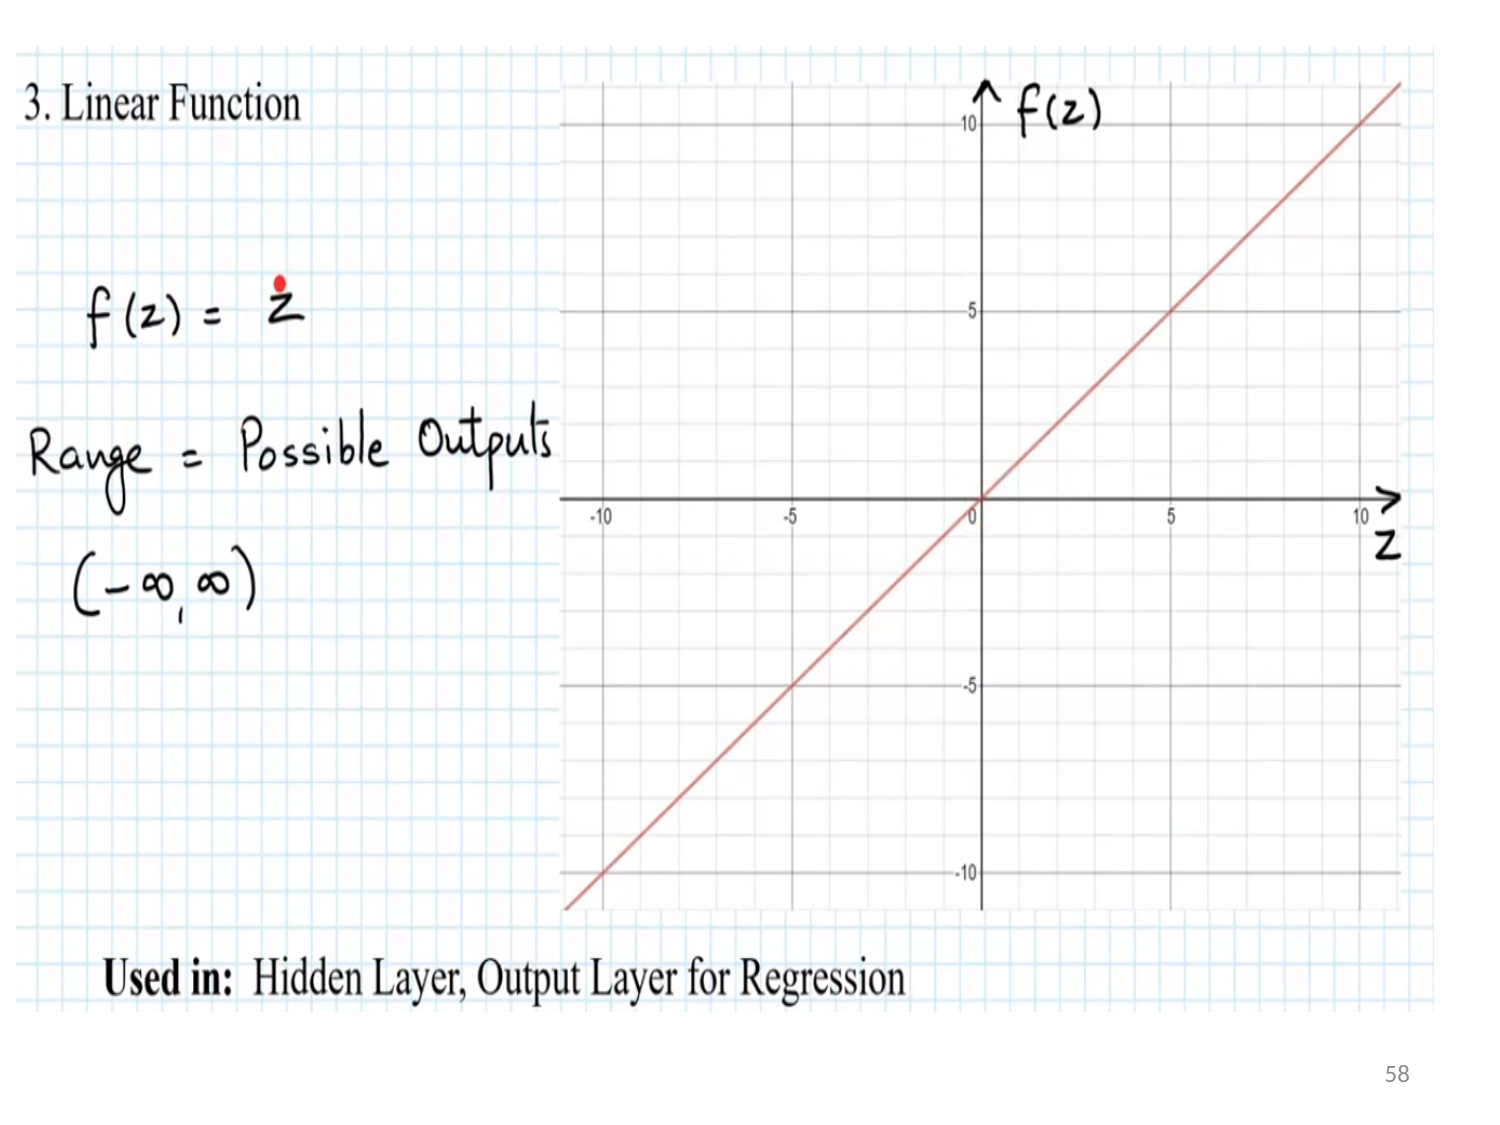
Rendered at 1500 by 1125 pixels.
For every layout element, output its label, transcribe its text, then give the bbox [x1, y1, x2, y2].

picture [16, 46, 1435, 1012]
slide_number 58 [1074, 1042, 1425, 1103]
